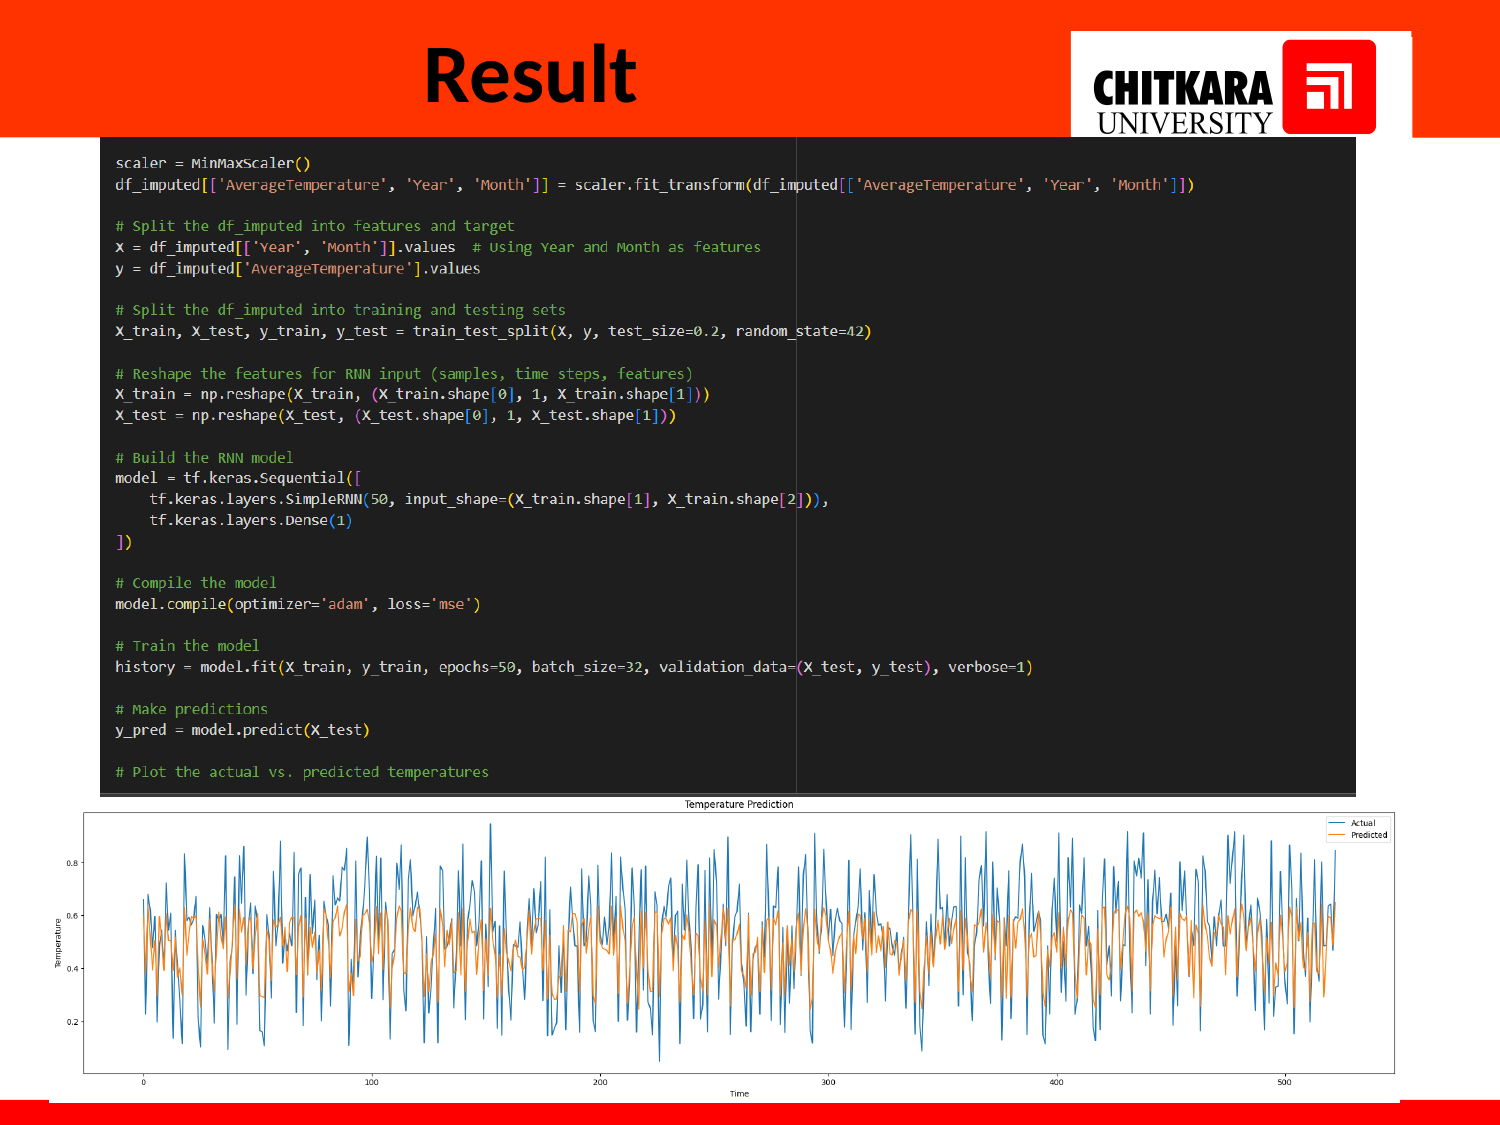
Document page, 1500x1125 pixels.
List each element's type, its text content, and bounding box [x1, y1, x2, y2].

picture [100, 37, 1391, 797]
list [49, 793, 1400, 1103]
title Result [0, 0, 1063, 138]
